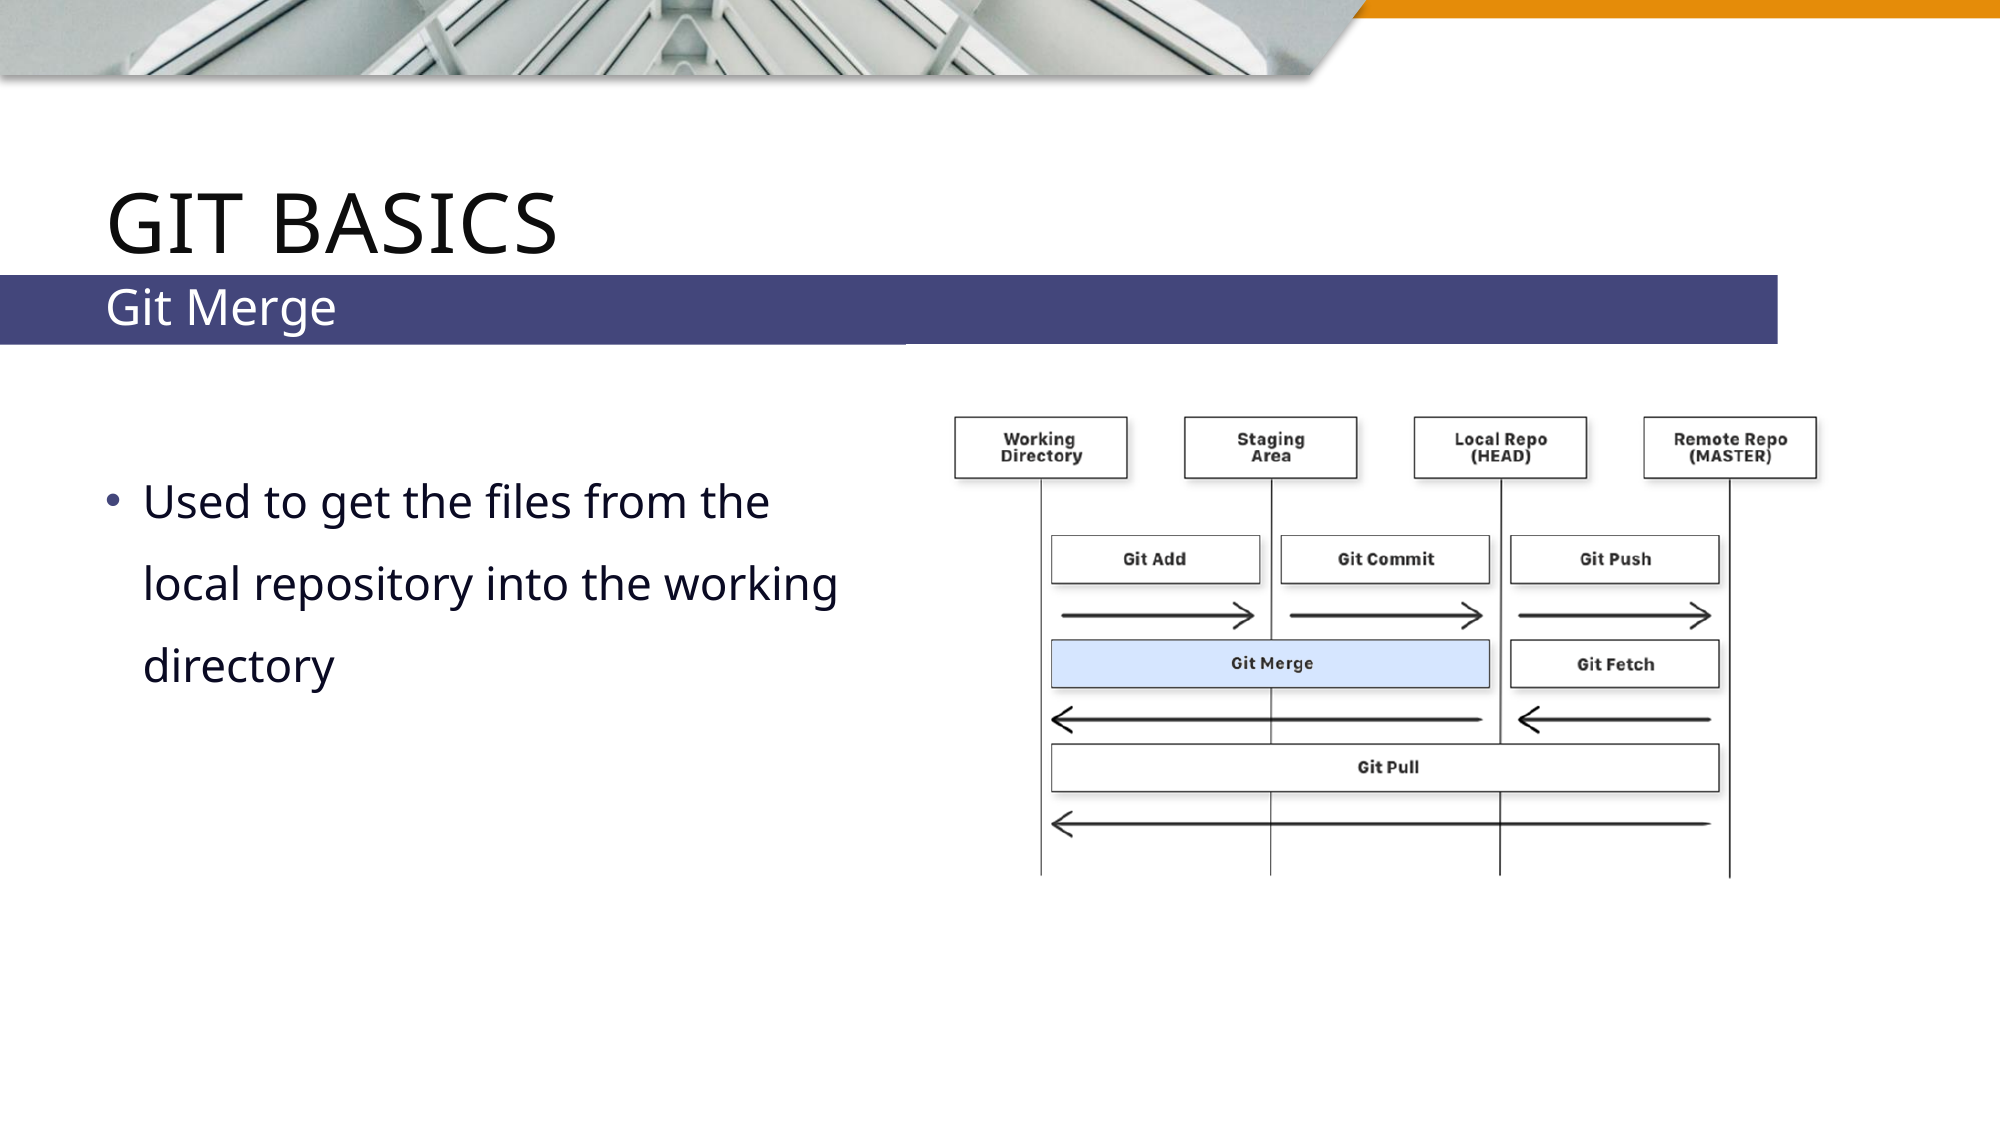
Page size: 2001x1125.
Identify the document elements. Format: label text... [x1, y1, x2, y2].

title Git basics [90, 162, 1863, 279]
list Git Merge [0, 275, 1778, 345]
picture [905, 344, 1863, 907]
text_box Used to get the files from the local repository into the working directory [90, 437, 866, 1038]
picture [0, 0, 1367, 76]
